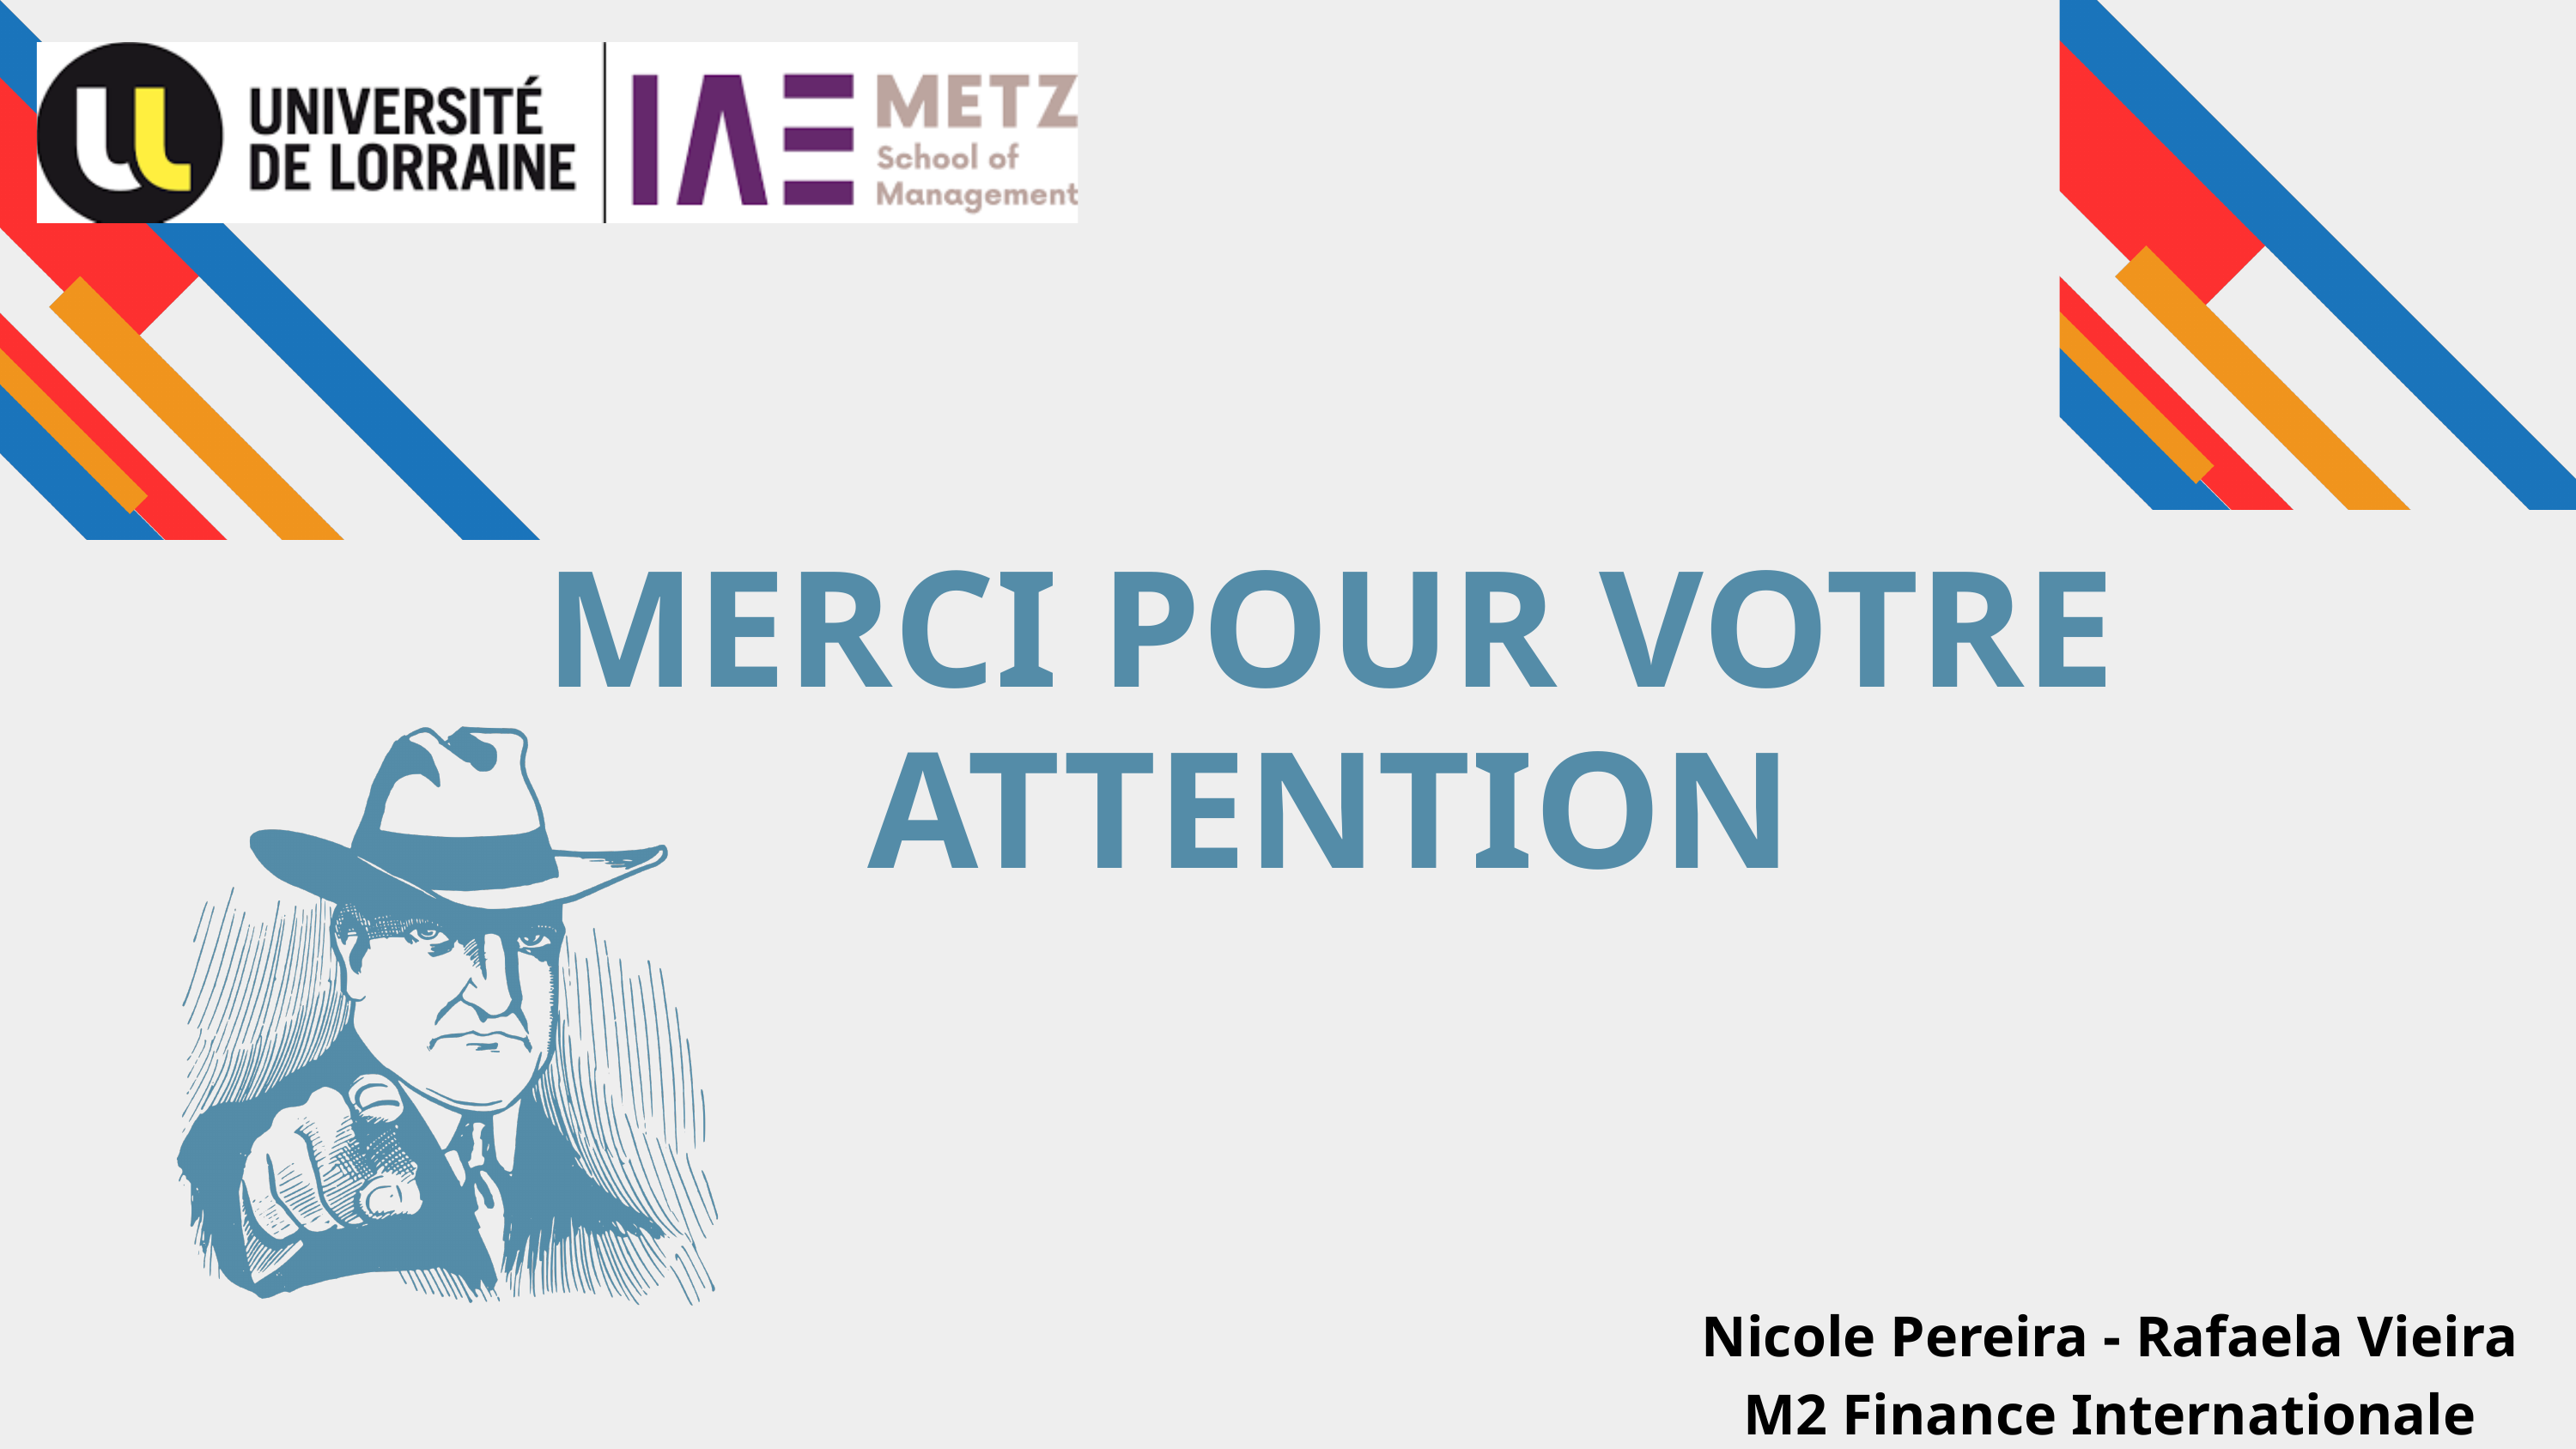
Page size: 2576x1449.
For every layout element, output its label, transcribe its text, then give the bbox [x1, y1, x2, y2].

text_box [2059, 0, 2576, 510]
text_box Nicole Pereira - Rafaela Vieira M2 Finance Internationale [1455, 1290, 2576, 1446]
text_box [0, 0, 540, 540]
text_box [36, 42, 1078, 223]
text_box MERCI POUR VOTRE ATTENTION [476, 537, 2185, 901]
text_box [176, 726, 719, 1307]
